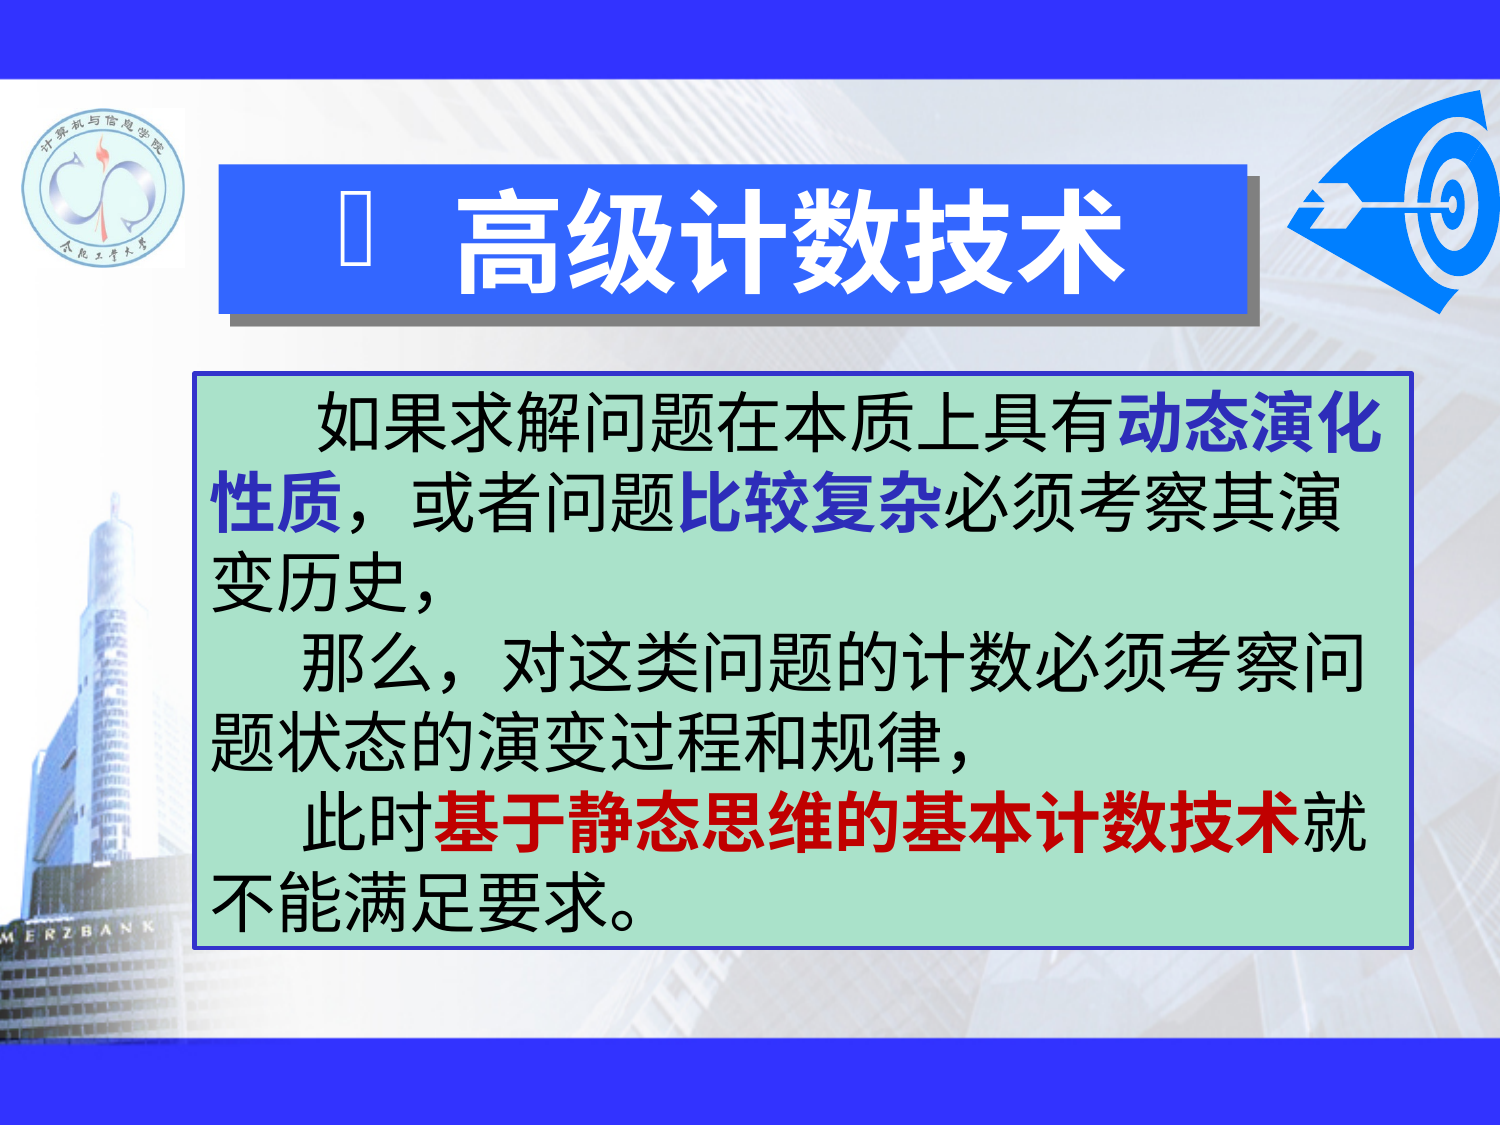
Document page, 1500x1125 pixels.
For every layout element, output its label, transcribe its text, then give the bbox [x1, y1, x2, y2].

text_box 高级计数技术 [218, 164, 1248, 314]
picture [0, 0, 1500, 1125]
text_box 如果求解问题在本质上具有动态演化性质，或者问题比较复杂必须考察其演变历史， 那么，对这类问题的计数必须考察问题状态的演变过程和规律， 此时基于静态思维的基本计数技术就不能满足要求。 [194, 373, 1412, 948]
